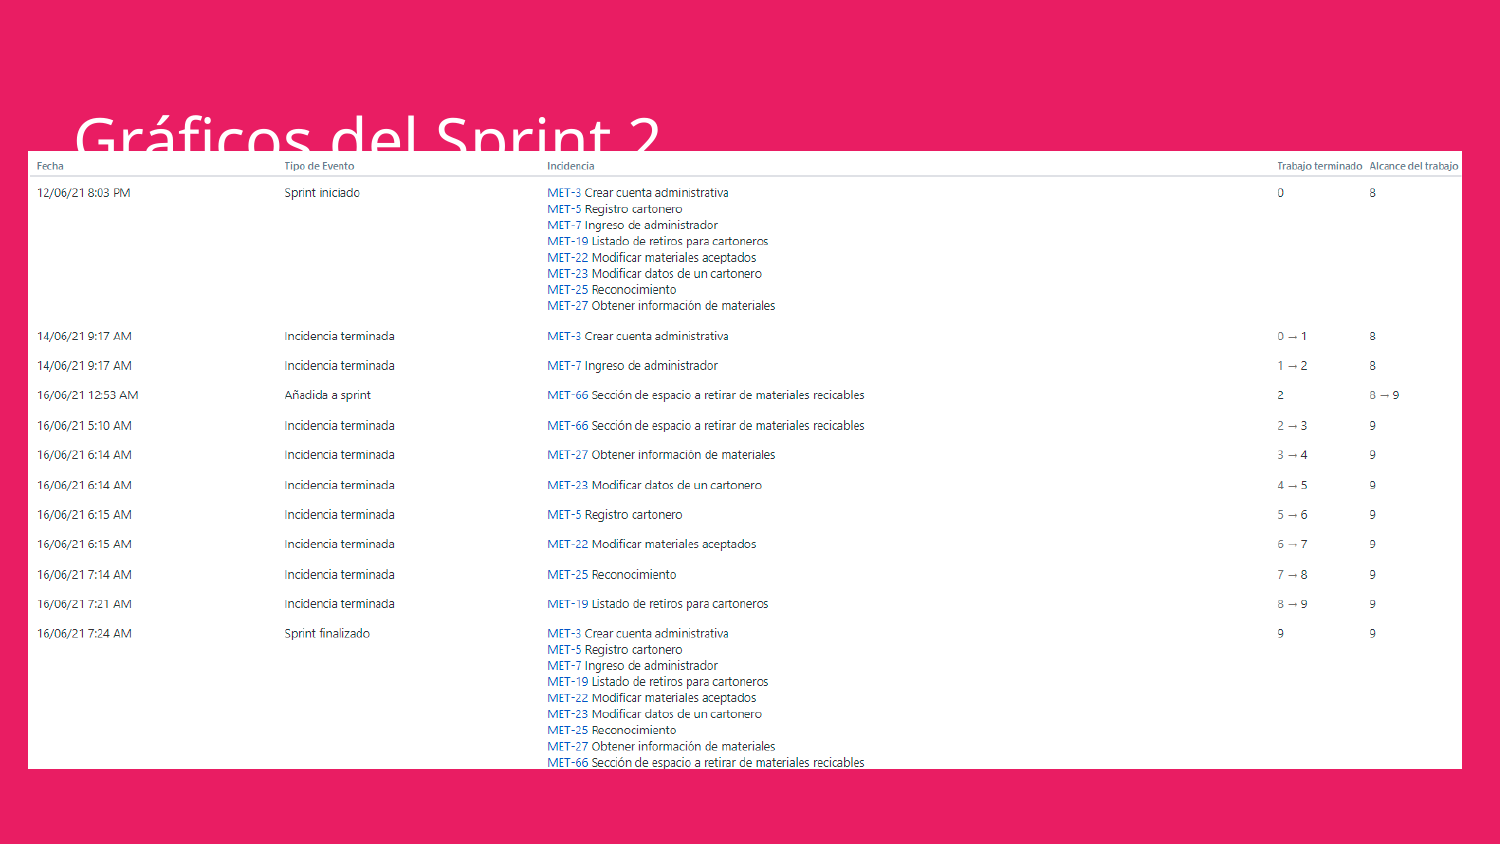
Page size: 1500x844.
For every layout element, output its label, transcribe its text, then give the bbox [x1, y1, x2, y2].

title Gráficos del Sprint 2 [58, 86, 1457, 150]
picture [27, 151, 1462, 770]
